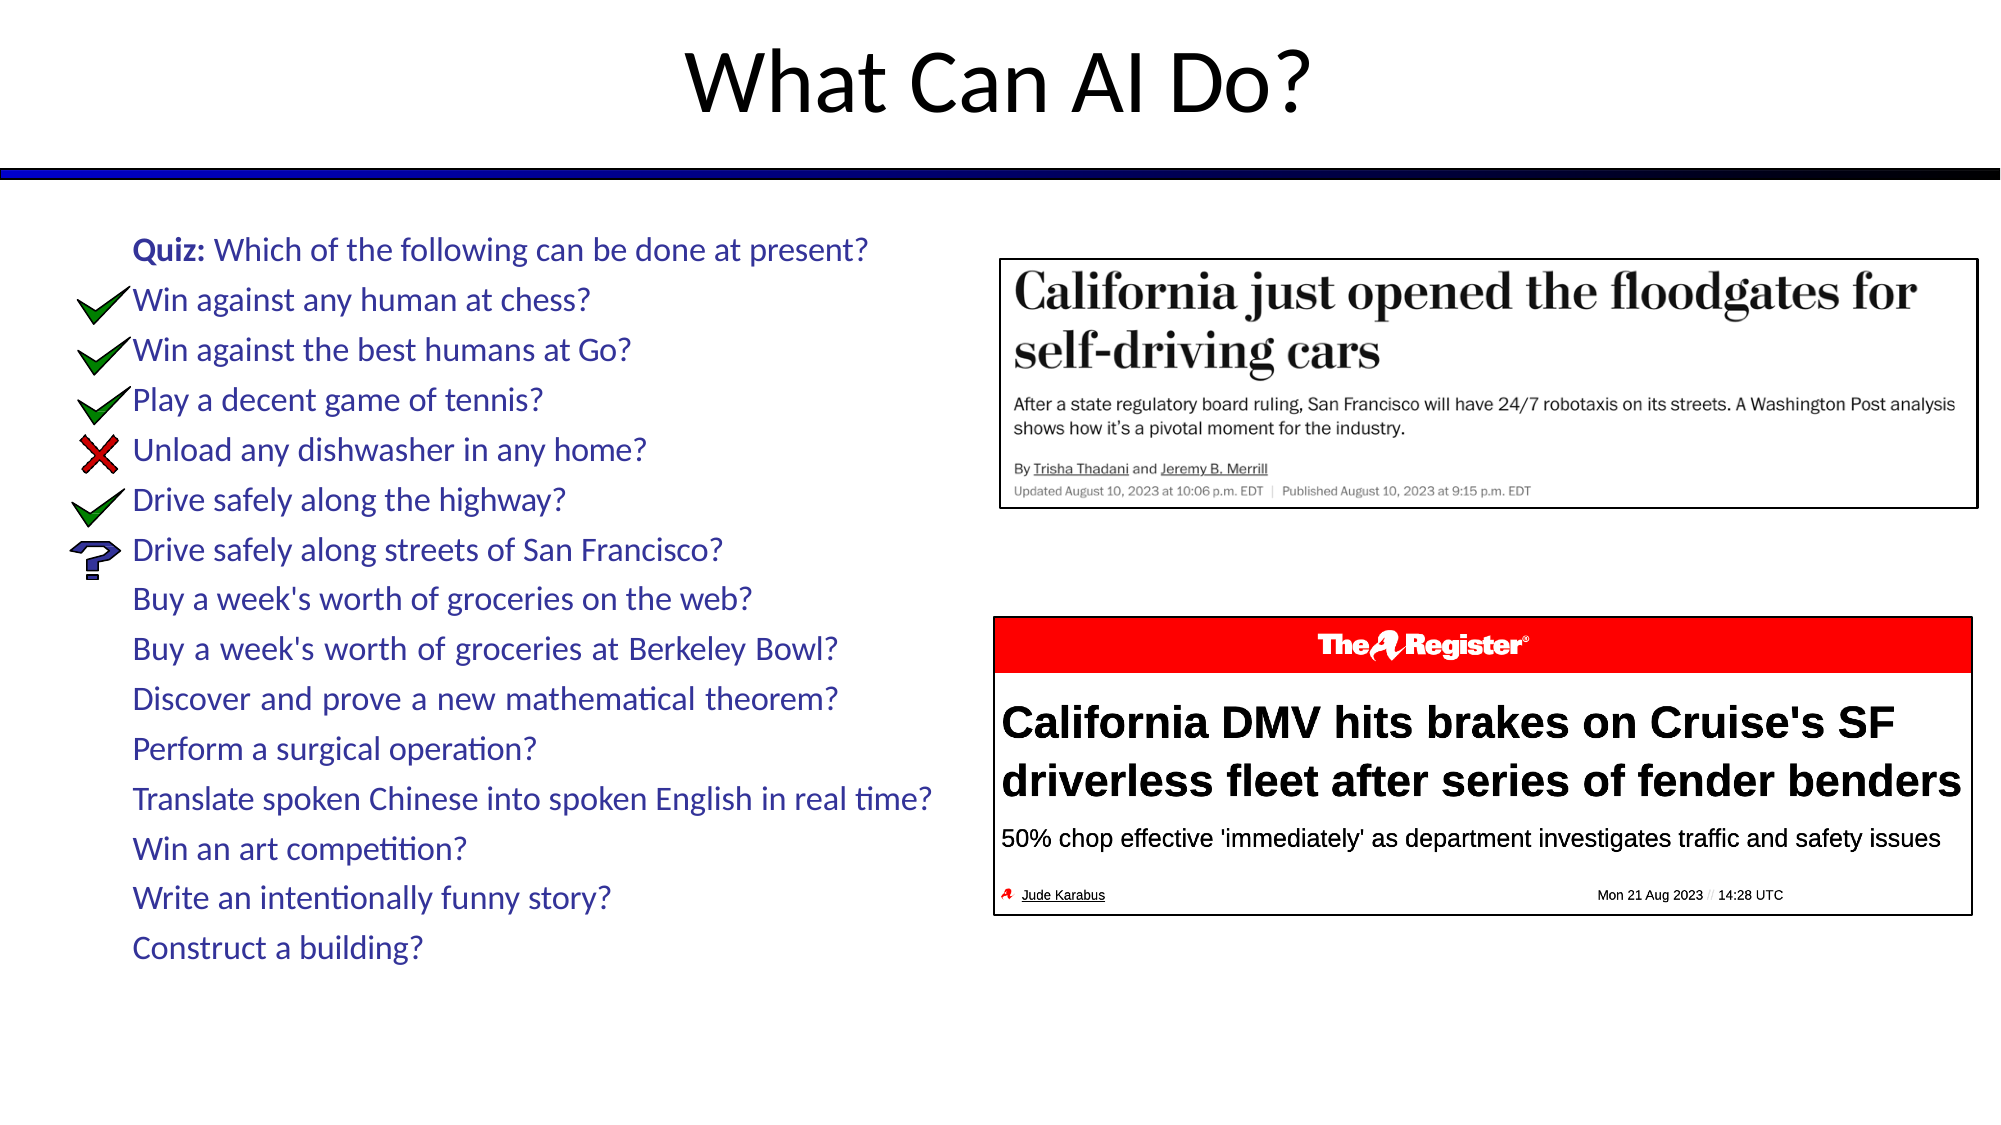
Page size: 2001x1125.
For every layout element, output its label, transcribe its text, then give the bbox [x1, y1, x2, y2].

picture [79, 433, 119, 474]
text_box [69, 540, 122, 581]
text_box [76, 385, 132, 426]
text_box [992, 615, 1974, 917]
list Quiz: Which of the following can be done at present? Win against any human at chess? Win against the best humans at Go? Play a decent game of tennis? Unload any dishwasher in any home? Drive safely along the highway? Drive safely along streets of San Francisco? Buy a week's worth of groceries on the web? Buy a week's worth of groceries at Berkeley Bowl? Discover and prove a new mathematical theorem? Perform a surgical operation? Translate spoken Chinese into spoken English in real time? Win an art competition? Write an intentionally funny story? Construct a building? [130, 216, 947, 967]
picture [1740, 170, 1999, 178]
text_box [76, 285, 131, 326]
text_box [71, 488, 126, 528]
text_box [998, 257, 1979, 509]
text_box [76, 336, 132, 377]
title What Can AI Do? [260, 18, 1740, 209]
picture [1, 170, 260, 178]
